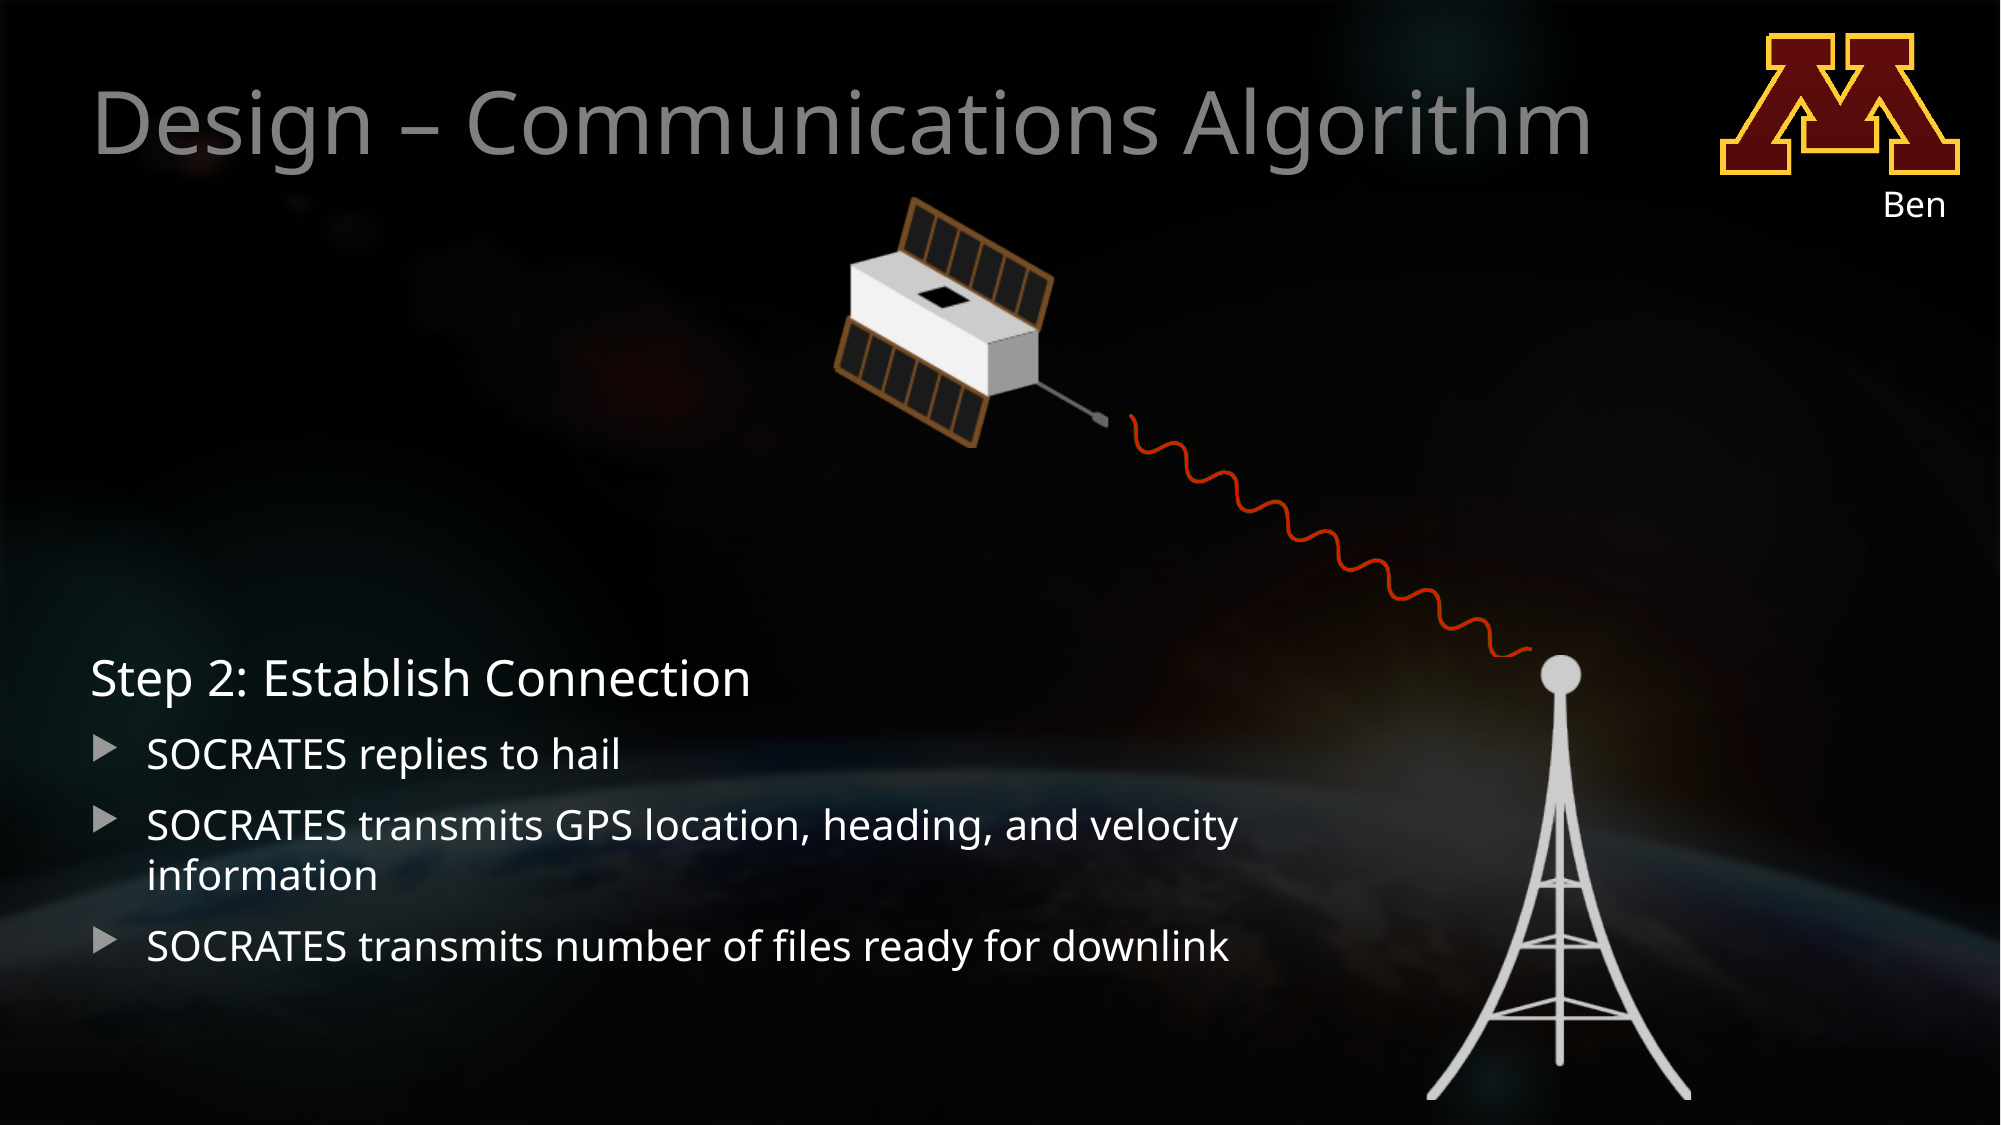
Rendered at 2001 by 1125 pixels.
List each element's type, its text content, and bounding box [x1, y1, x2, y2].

list Step 2: Establish Connection SOCRATES replies to hail SOCRATES transmits GPS location, heading, and velocity information SOCRATES transmits number of files ready for downlink [75, 465, 1327, 1048]
picture [0, 0, 2001, 1125]
title Design – Communications Algorithm [75, 59, 1676, 175]
list Ben [1713, 174, 1963, 233]
